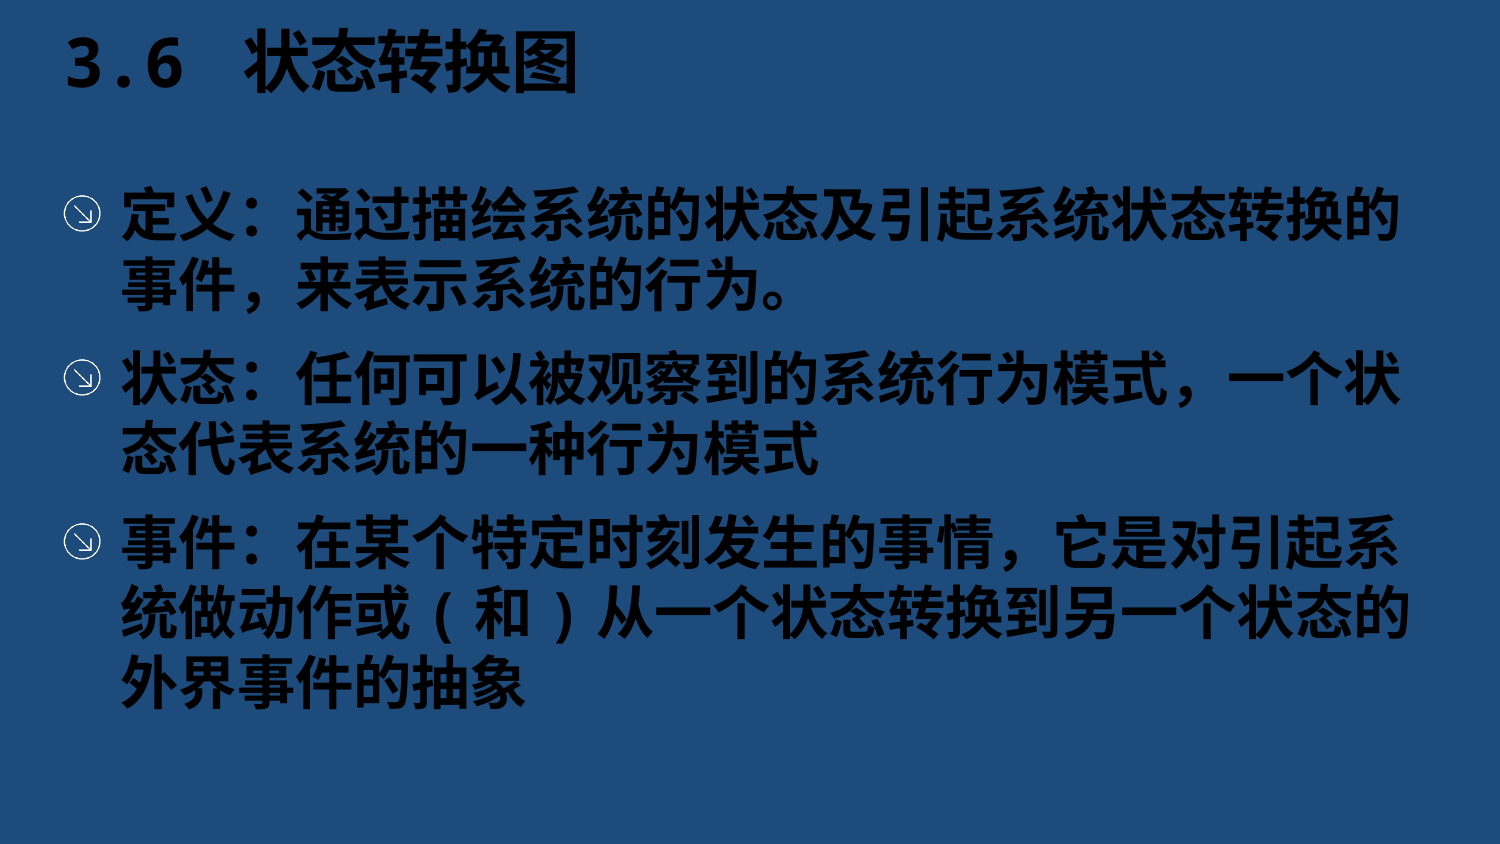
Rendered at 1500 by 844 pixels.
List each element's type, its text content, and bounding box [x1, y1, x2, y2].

picture [63, 522, 101, 560]
picture [63, 358, 101, 396]
list 定义：通过描绘系统的状态及引起系统状态转换的事件，来表示系统的行为。 状态：任何可以被观察到的系统行为模式，一个状态代表系统的一种行为模式 事件：在某个特定时刻发生的事情，它是对引起系统做动作或(和)从一个状态转换到另一个状态的外界事件的抽象 [63, 178, 1436, 727]
picture [63, 194, 101, 232]
title 3.6 状态转换图 [63, 28, 1436, 104]
